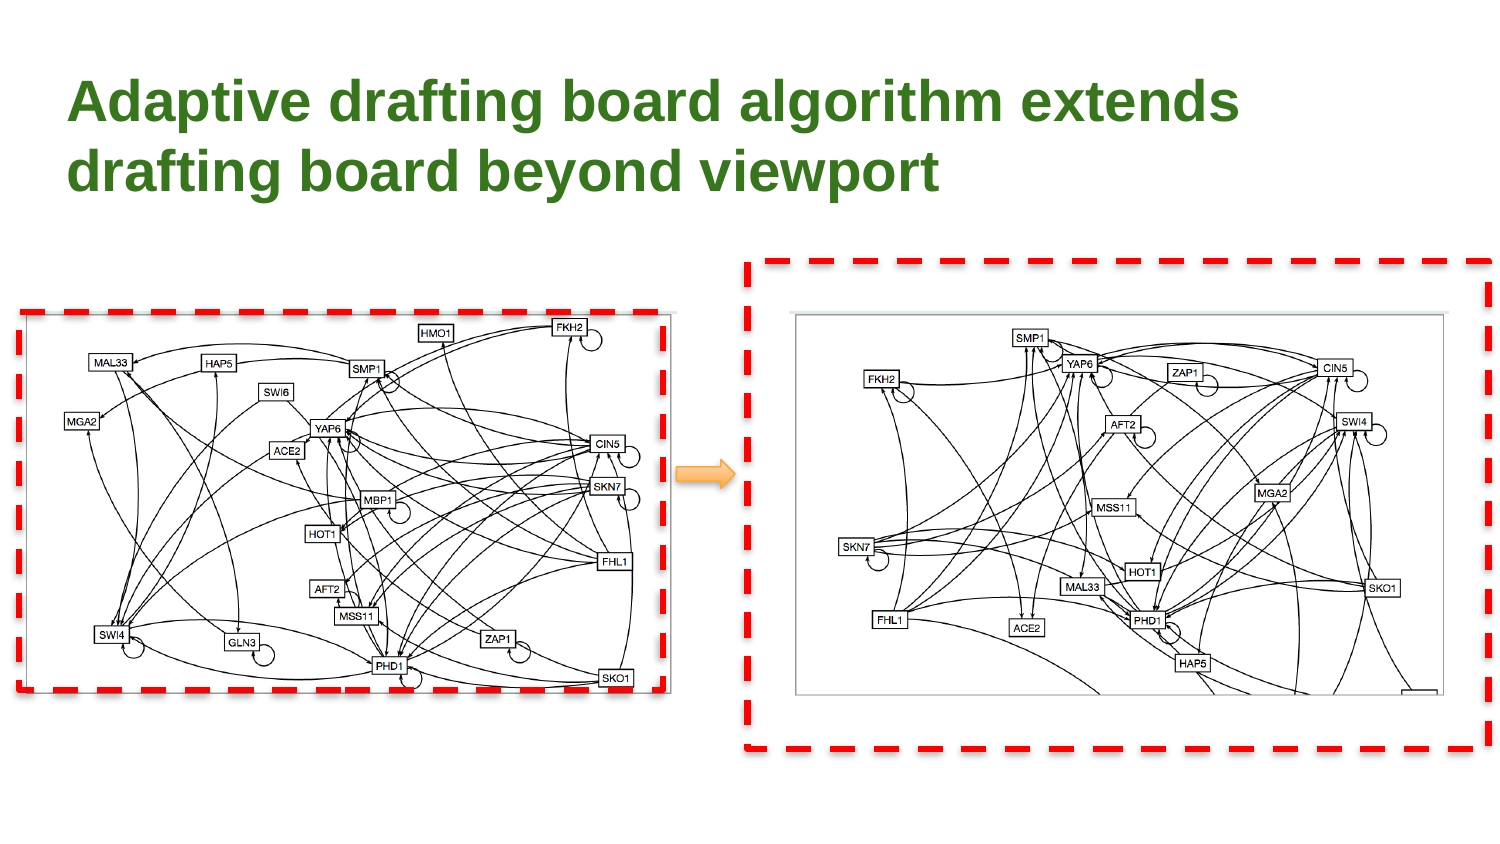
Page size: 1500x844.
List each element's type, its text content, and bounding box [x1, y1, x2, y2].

picture [18, 311, 677, 700]
title Adaptive drafting board algorithm extends drafting board beyond viewport [51, 48, 1449, 142]
text_box [682, 458, 736, 489]
picture [789, 311, 1450, 700]
text_box [747, 260, 1489, 750]
